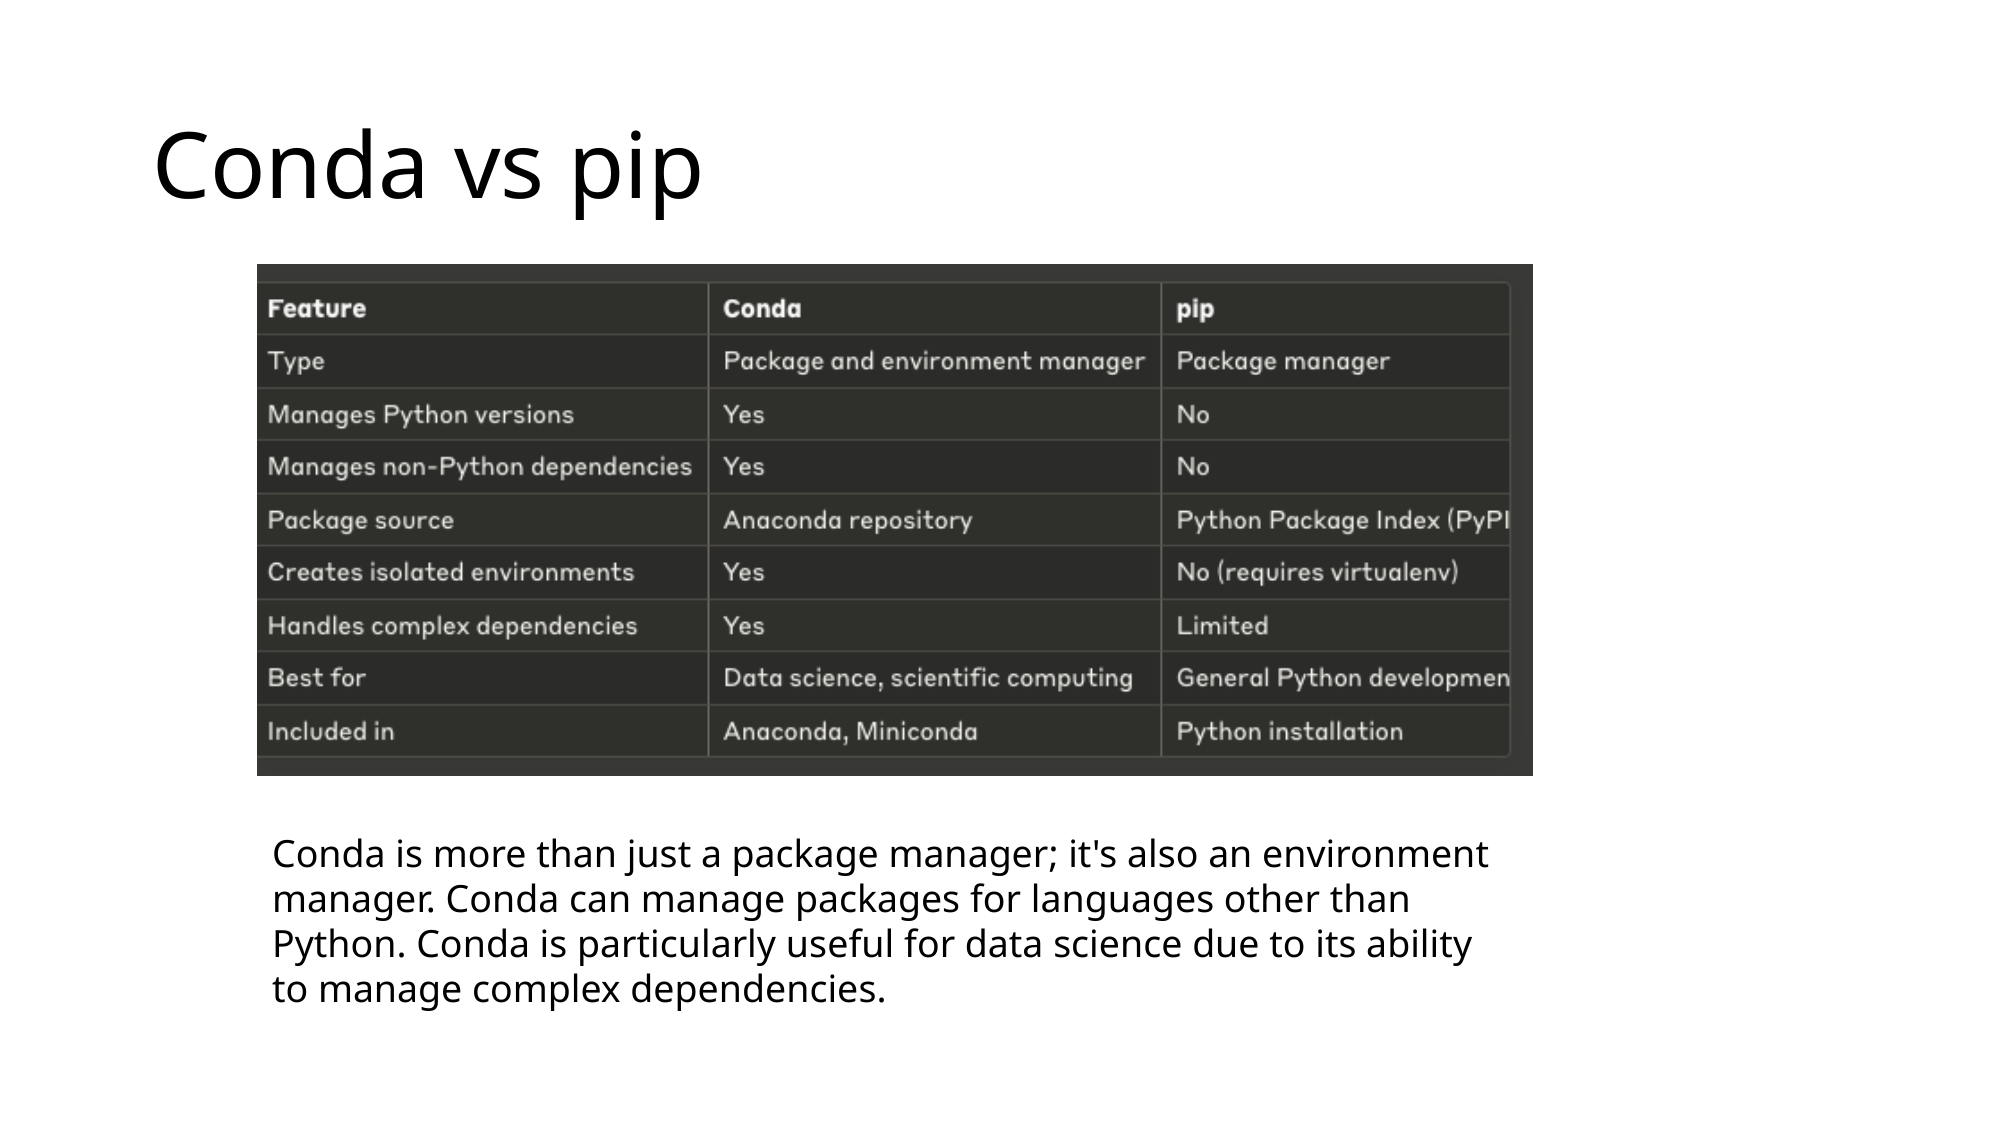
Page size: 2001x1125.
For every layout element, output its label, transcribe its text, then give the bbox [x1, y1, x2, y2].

title Conda vs pip [137, 59, 1863, 278]
text_box Conda is more than just a package manager; it's also an environment manager. Conda can manage packages for languages other than Python. Conda is particularly useful for data science due to its ability to manage complex dependencies. [257, 822, 1533, 1018]
picture [256, 263, 1533, 777]
